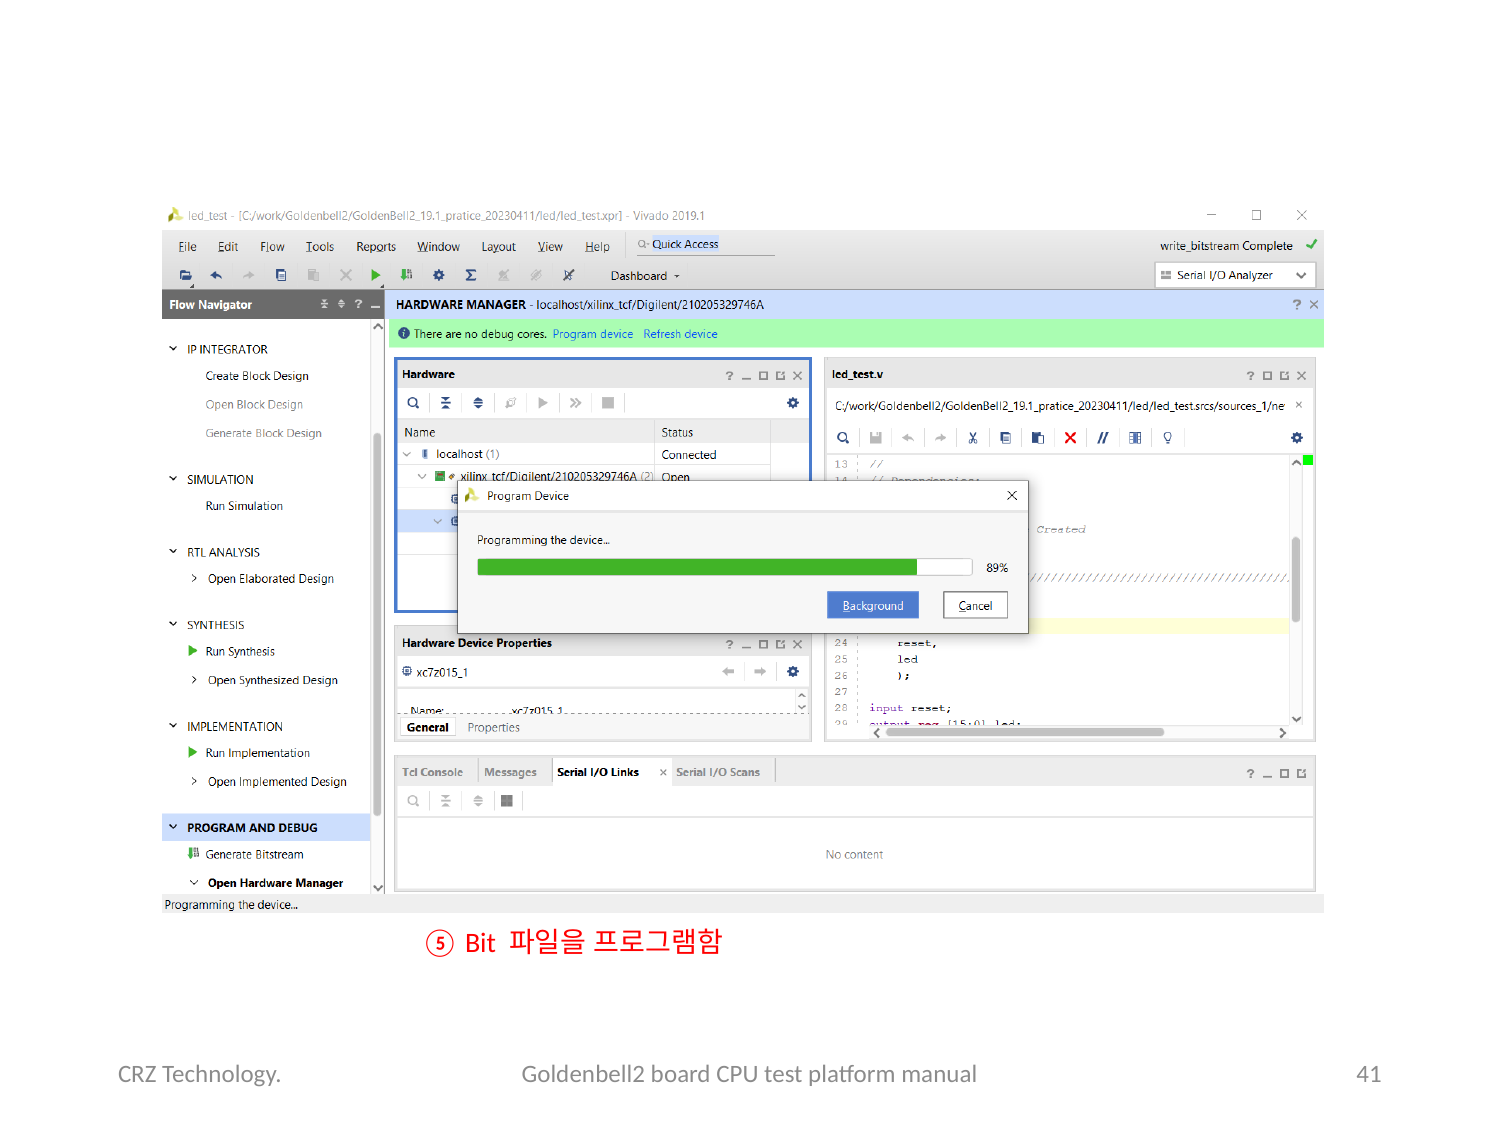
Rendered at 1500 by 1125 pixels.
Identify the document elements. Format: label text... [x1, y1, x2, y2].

text_box ⑤ Bit 파일을 프로그램함 [406, 917, 738, 966]
picture [162, 203, 1324, 913]
slide_number CRZ Technology. [103, 1042, 441, 1103]
footer Goldenbell2 board CPU test platform manual [496, 1042, 1004, 1103]
slide_number 41 [1059, 1042, 1397, 1103]
